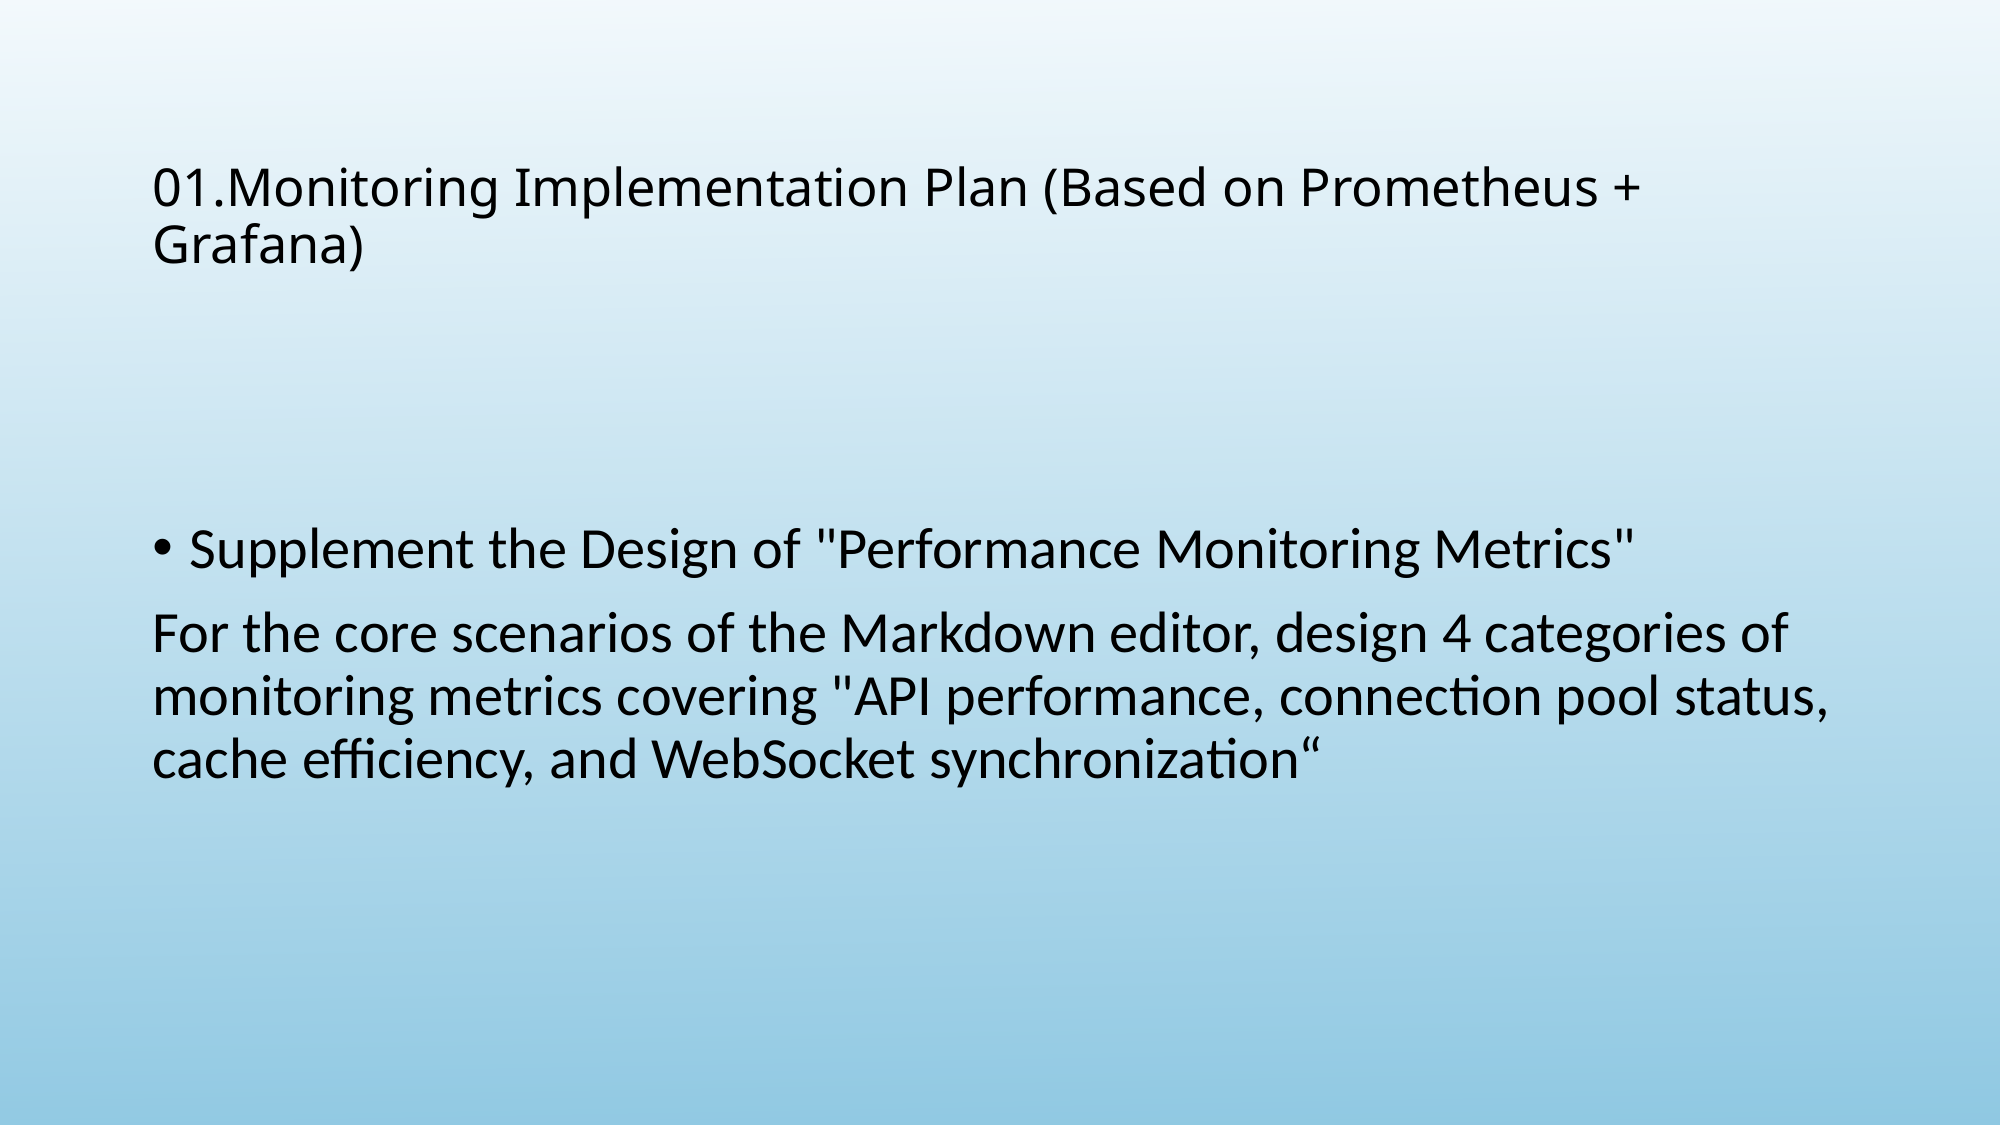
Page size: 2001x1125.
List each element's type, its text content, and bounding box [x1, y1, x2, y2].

title 01.Monitoring Implementation Plan (Based on Prometheus + Grafana) [137, 154, 1863, 372]
list Supplement the Design of "Performance Monitoring Metrics" For the core scenarios of the Markdown editor, design 4 categories of monitoring metrics covering "API performance, connection pool status, cache efficiency, and WebSocket synchronization“ [137, 511, 1915, 1125]
